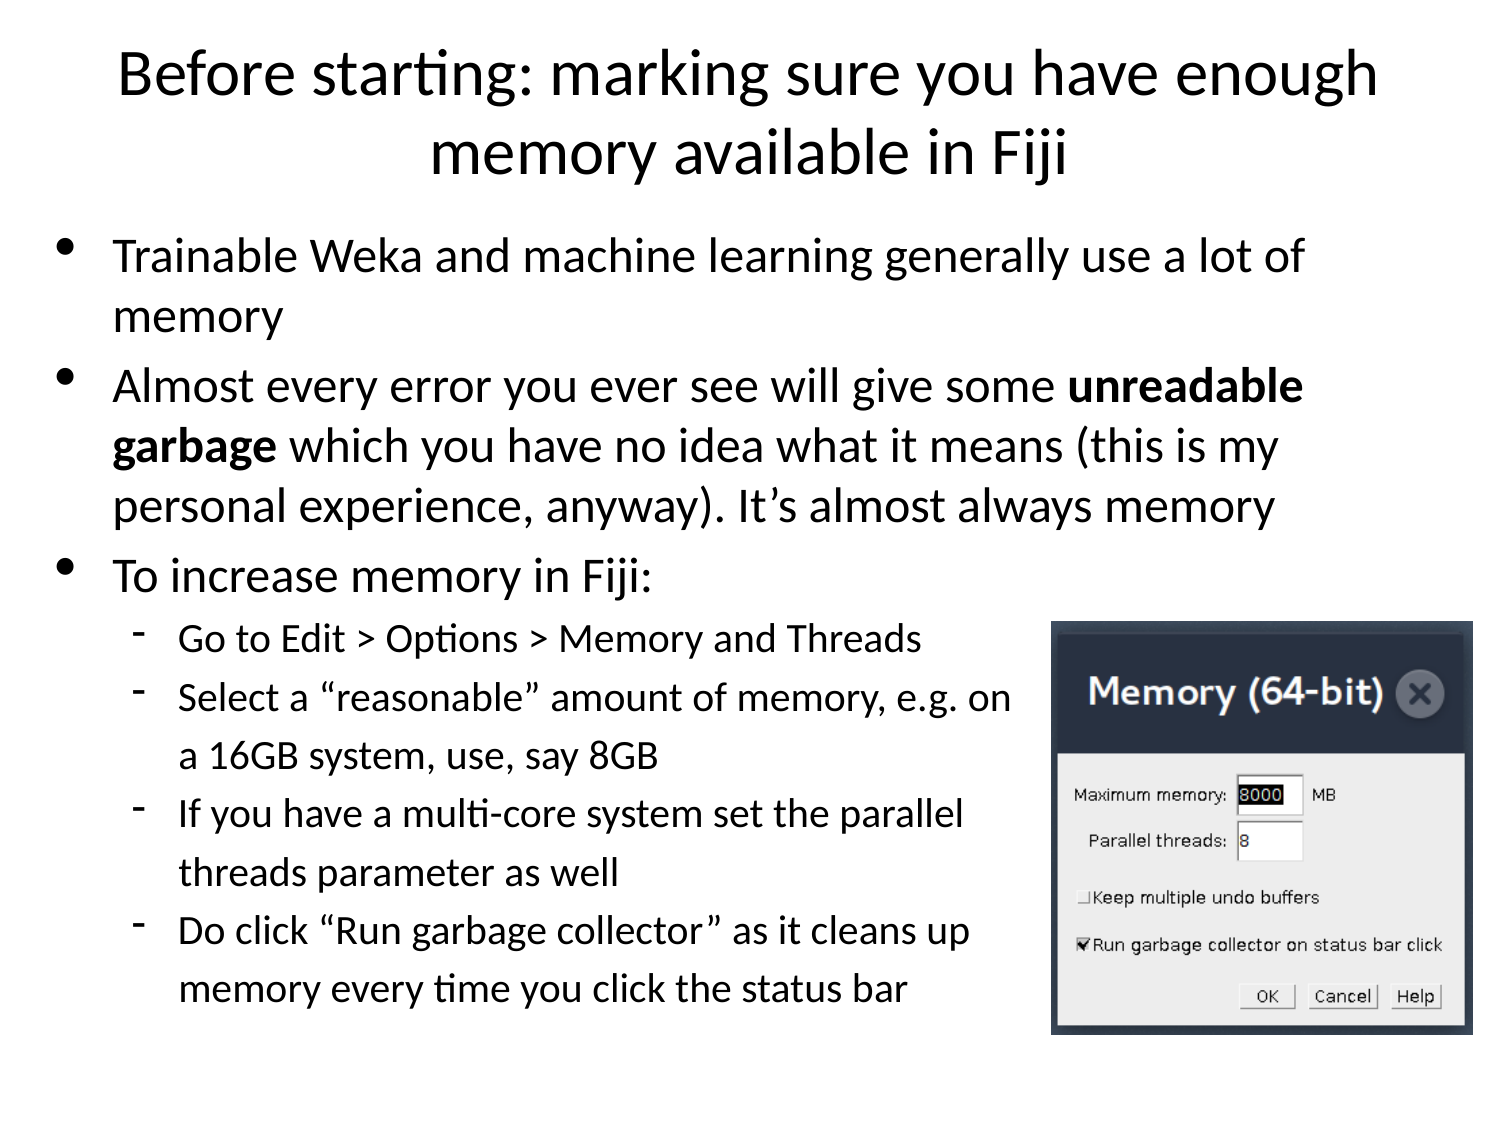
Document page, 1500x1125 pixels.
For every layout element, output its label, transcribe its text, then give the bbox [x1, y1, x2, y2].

text_box Before starting: marking sure you have enough memory available in Fiji [75, 45, 1424, 172]
picture [1050, 621, 1473, 1036]
text_box Trainable Weka and machine learning generally use a lot of memory Almost every error you ever see will give some unreadable garbage which you have no idea what it means (this is my personal experience, anyway). It’s almost always memory To increase memory in Fiji: Go to Edit > Options > Memory and Threads Select a “reasonable” amount of memory, e.g. on a 16GB system, use, say 8GB If you have a multi-core system set the parallel threads parameter as well Do click “Run garbage collector” as it cleans up memory every time you click the status bar [41, 215, 1391, 1035]
